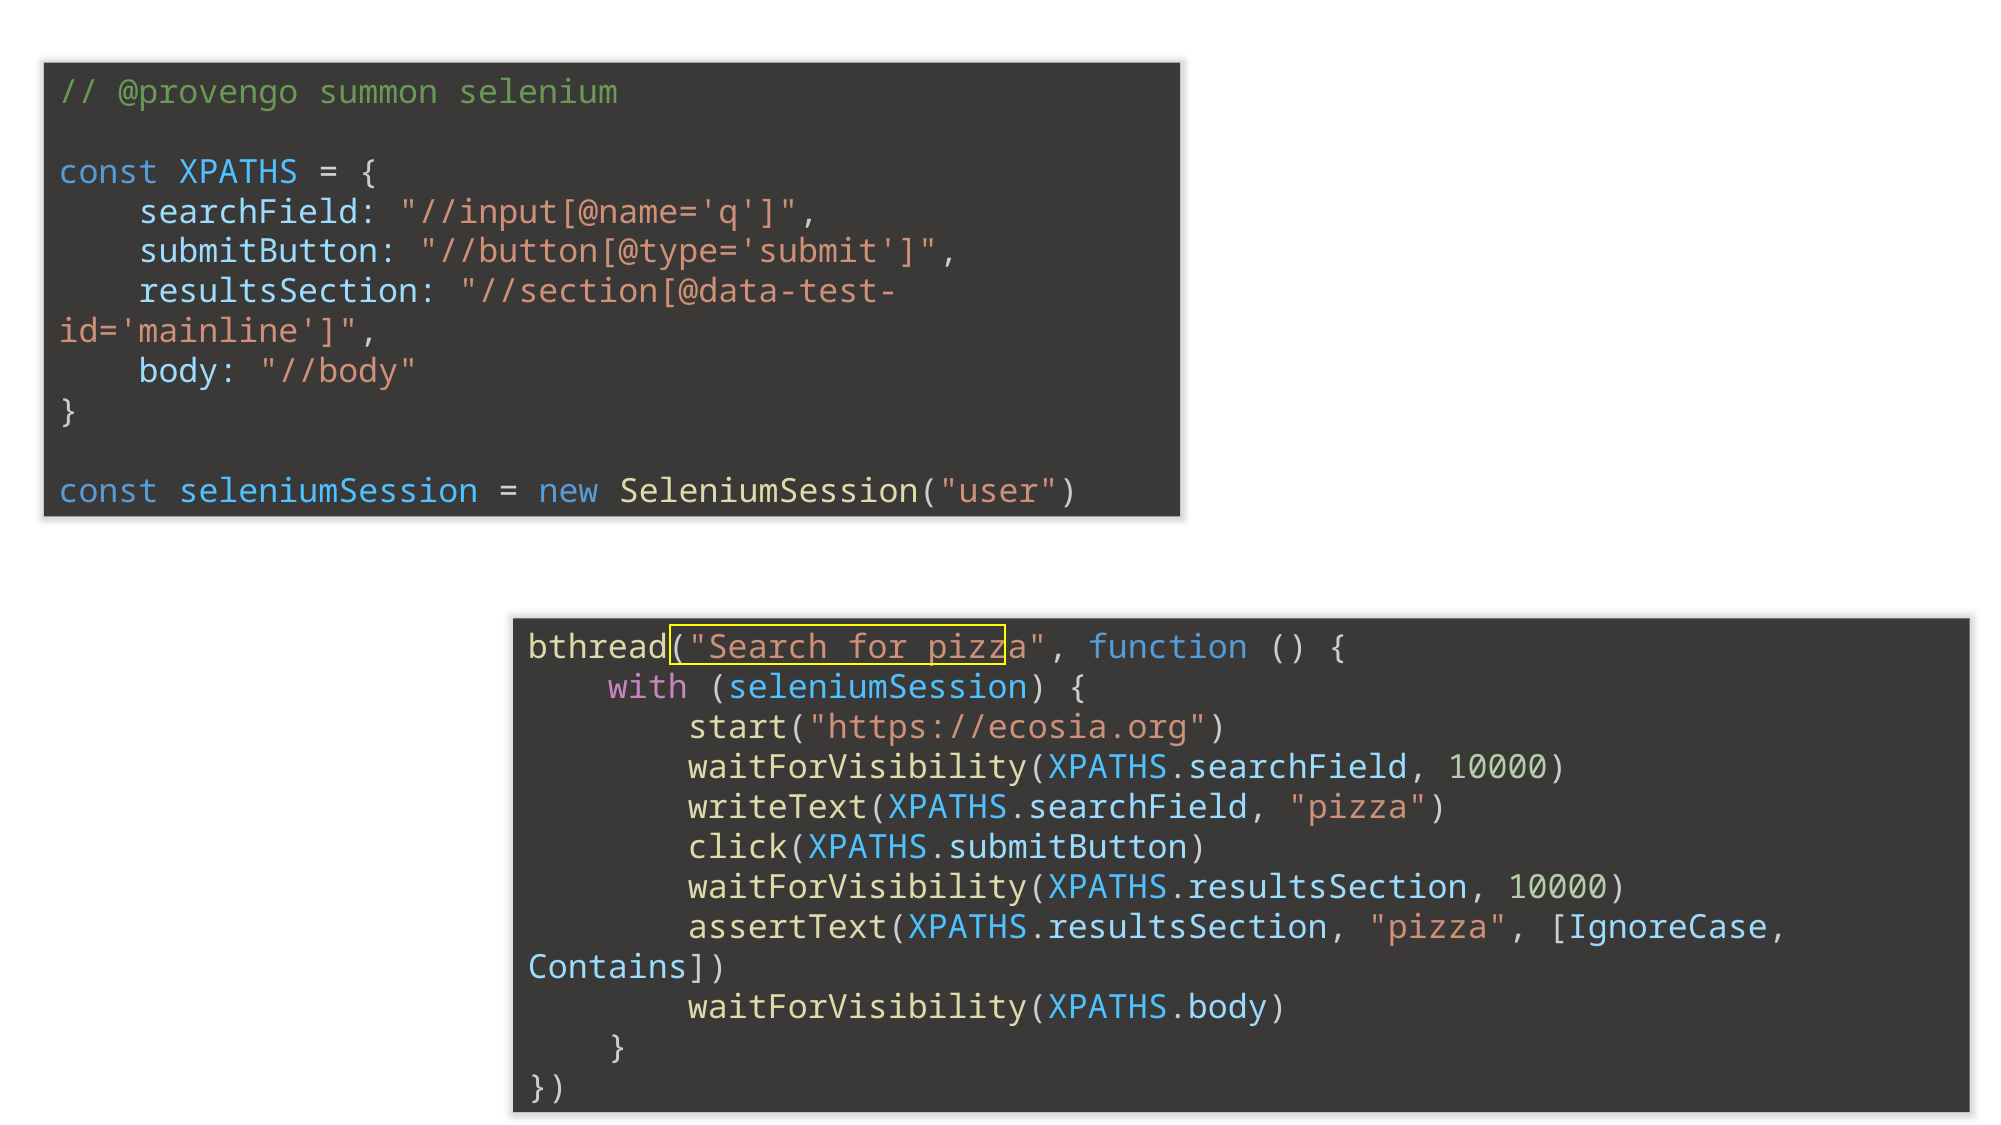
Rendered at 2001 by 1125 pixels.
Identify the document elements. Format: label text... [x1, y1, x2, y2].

text_box // @provengo summon selenium const XPATHS = { searchField: "//input[@name='q']", submitButton: "//button[@type='submit']", resultsSection: "//section[@data-test-id='mainline']", body: "//body" } const seleniumSession = new SeleniumSession("user") [43, 62, 1181, 517]
text_box [669, 624, 1006, 665]
text_box bthread("Search for pizza", function () { with (seleniumSession) { start("https://ecosia.org") waitForVisibility(XPATHS.searchField, 10000) writeText(XPATHS.searchField, "pizza") click(XPATHS.submitButton) waitForVisibility(XPATHS.resultsSection, 10000) assertText(XPATHS.resultsSection, "pizza", [IgnoreCase, Contains]) waitForVisibility(XPATHS.body) } }) [513, 618, 1970, 1113]
